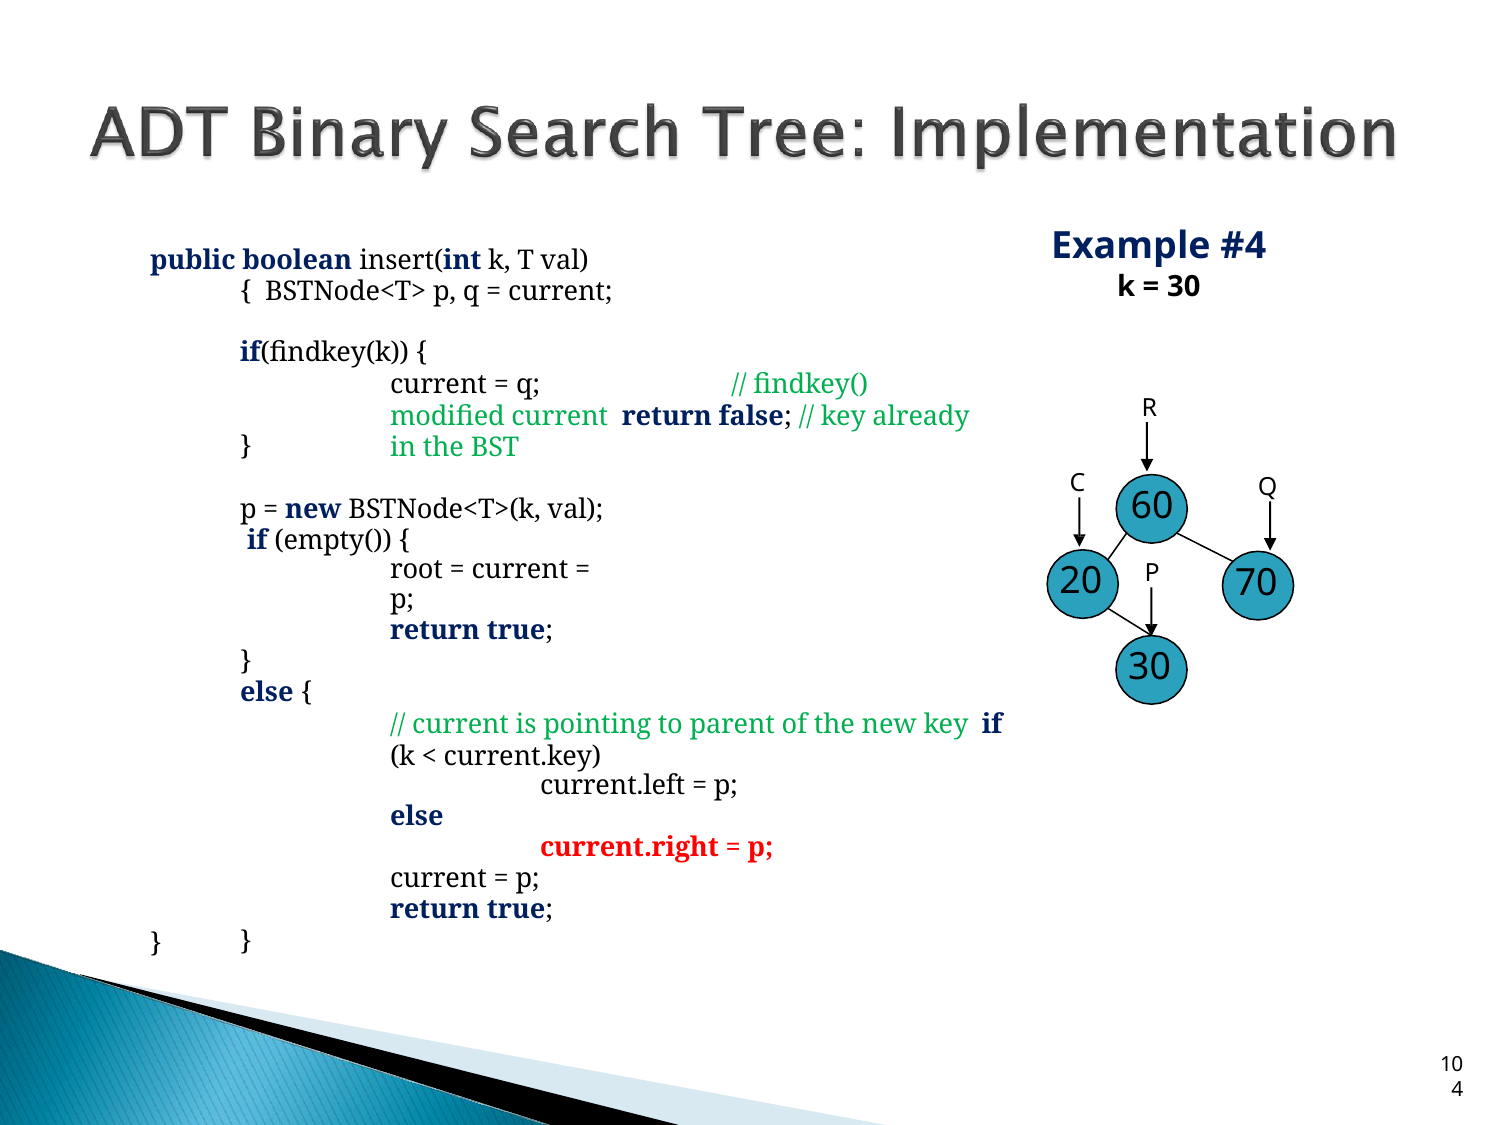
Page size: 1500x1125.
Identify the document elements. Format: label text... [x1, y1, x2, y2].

text_box [1131, 635, 1172, 642]
text_box 70 [1232, 557, 1285, 603]
text_box if(findkey(k)) { current = q; // findkey() modified current return false; // key already in the BST [237, 409, 974, 462]
text_box [1263, 501, 1277, 551]
picture [0, 948, 558, 1125]
text_box [1047, 560, 1119, 619]
text_box 60 P [1126, 480, 1178, 587]
text_box C [1067, 466, 1090, 497]
text_box } [147, 925, 166, 959]
text_box [1115, 646, 1188, 705]
text_box [1132, 474, 1171, 480]
text_box [44, 75, 1465, 186]
text_box [1222, 562, 1294, 620]
text_box 20 [1057, 556, 1109, 602]
text_box public boolean insert(int k, T val) { BSTNode<T> p, q = current; [147, 243, 232, 306]
text_box [1116, 485, 1126, 533]
text_box p = new BSTNode<T>(k, val); if (empty()) { root = current = p; return true; } else { // current is pointing to parent of the new key if (k < current.key) current.left = p; else current.right = p; current = p; return true; } [237, 492, 1029, 957]
text_box [1073, 497, 1086, 547]
slide_number 10 4 [1435, 1054, 1469, 1125]
text_box } [237, 428, 256, 461]
text_box [1140, 422, 1154, 472]
text_box 30 [1126, 642, 1178, 688]
text_box Q [1255, 470, 1280, 501]
text_box [1145, 587, 1158, 635]
text_box [1178, 485, 1188, 532]
text_box [1238, 551, 1278, 557]
text_box [1062, 549, 1103, 556]
title Example #4 k = 30 [232, 220, 1268, 409]
text_box R [1139, 409, 1160, 422]
